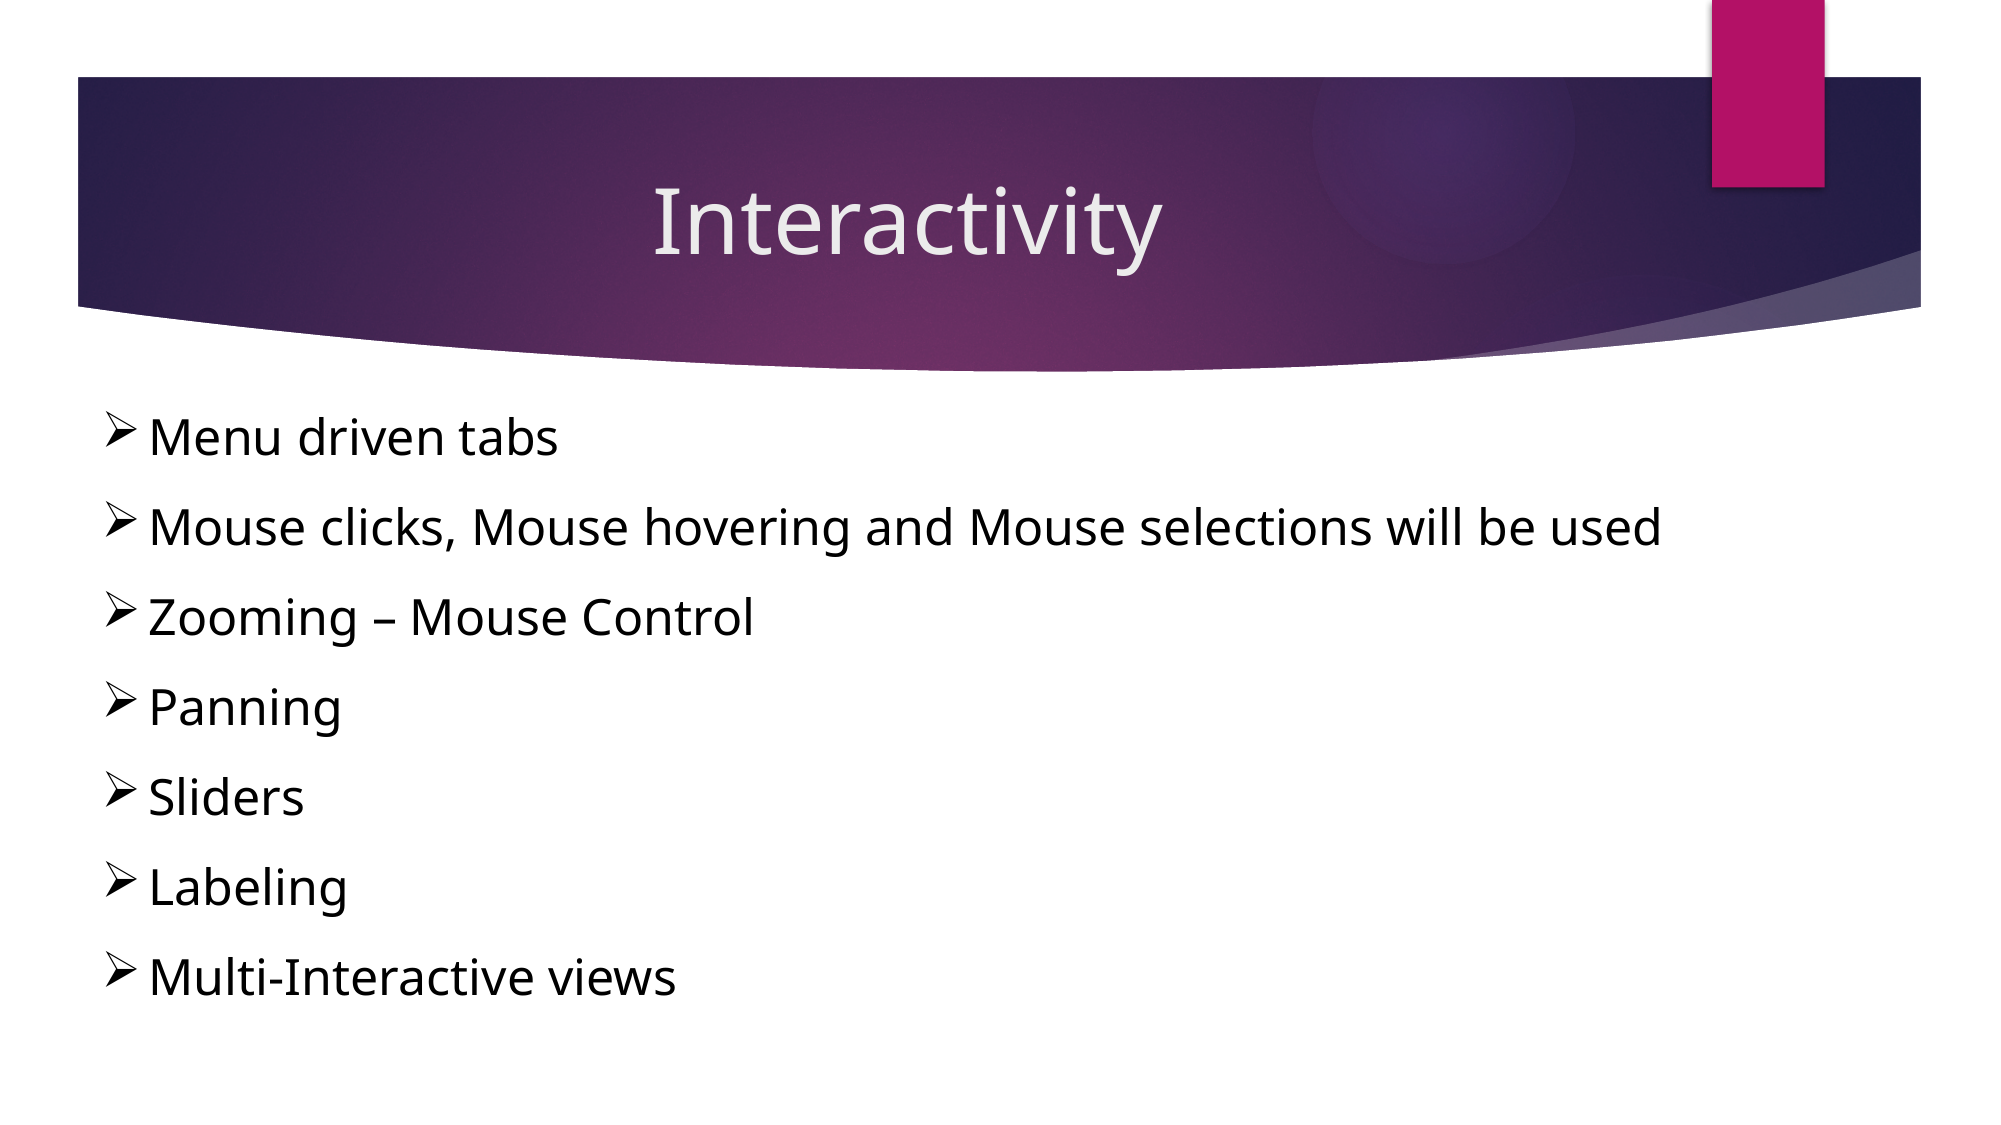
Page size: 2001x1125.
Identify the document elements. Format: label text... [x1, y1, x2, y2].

text_box Menu driven tabs Mouse clicks, Mouse hovering and Mouse selections will be used Zooming – Mouse Control Panning Sliders Labeling Multi-Interactive views [86, 367, 1914, 1058]
title Interactivity [189, 159, 1627, 276]
